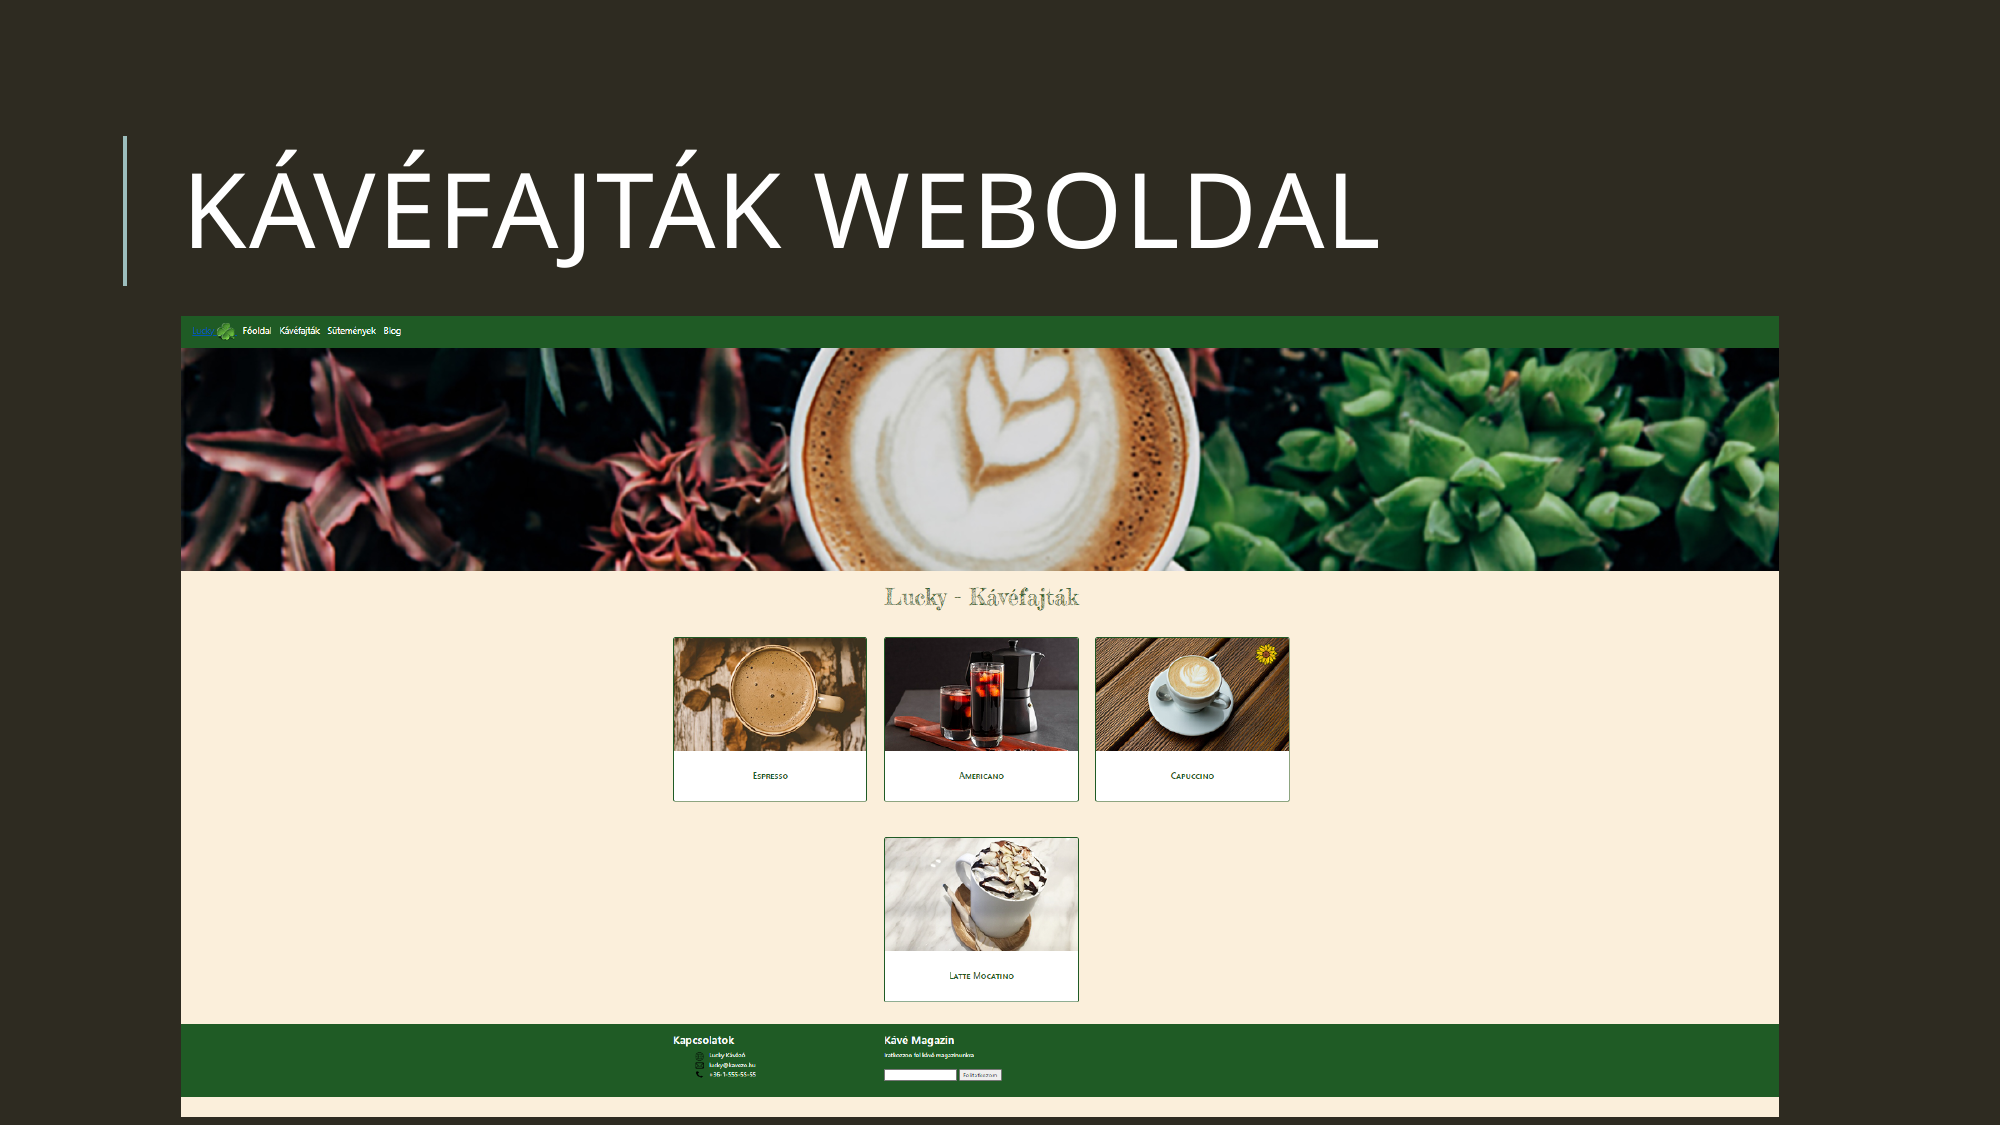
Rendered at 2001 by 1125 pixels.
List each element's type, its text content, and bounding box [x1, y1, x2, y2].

title Kávéfajták weboldal [168, 96, 1763, 342]
picture [181, 315, 1780, 1117]
